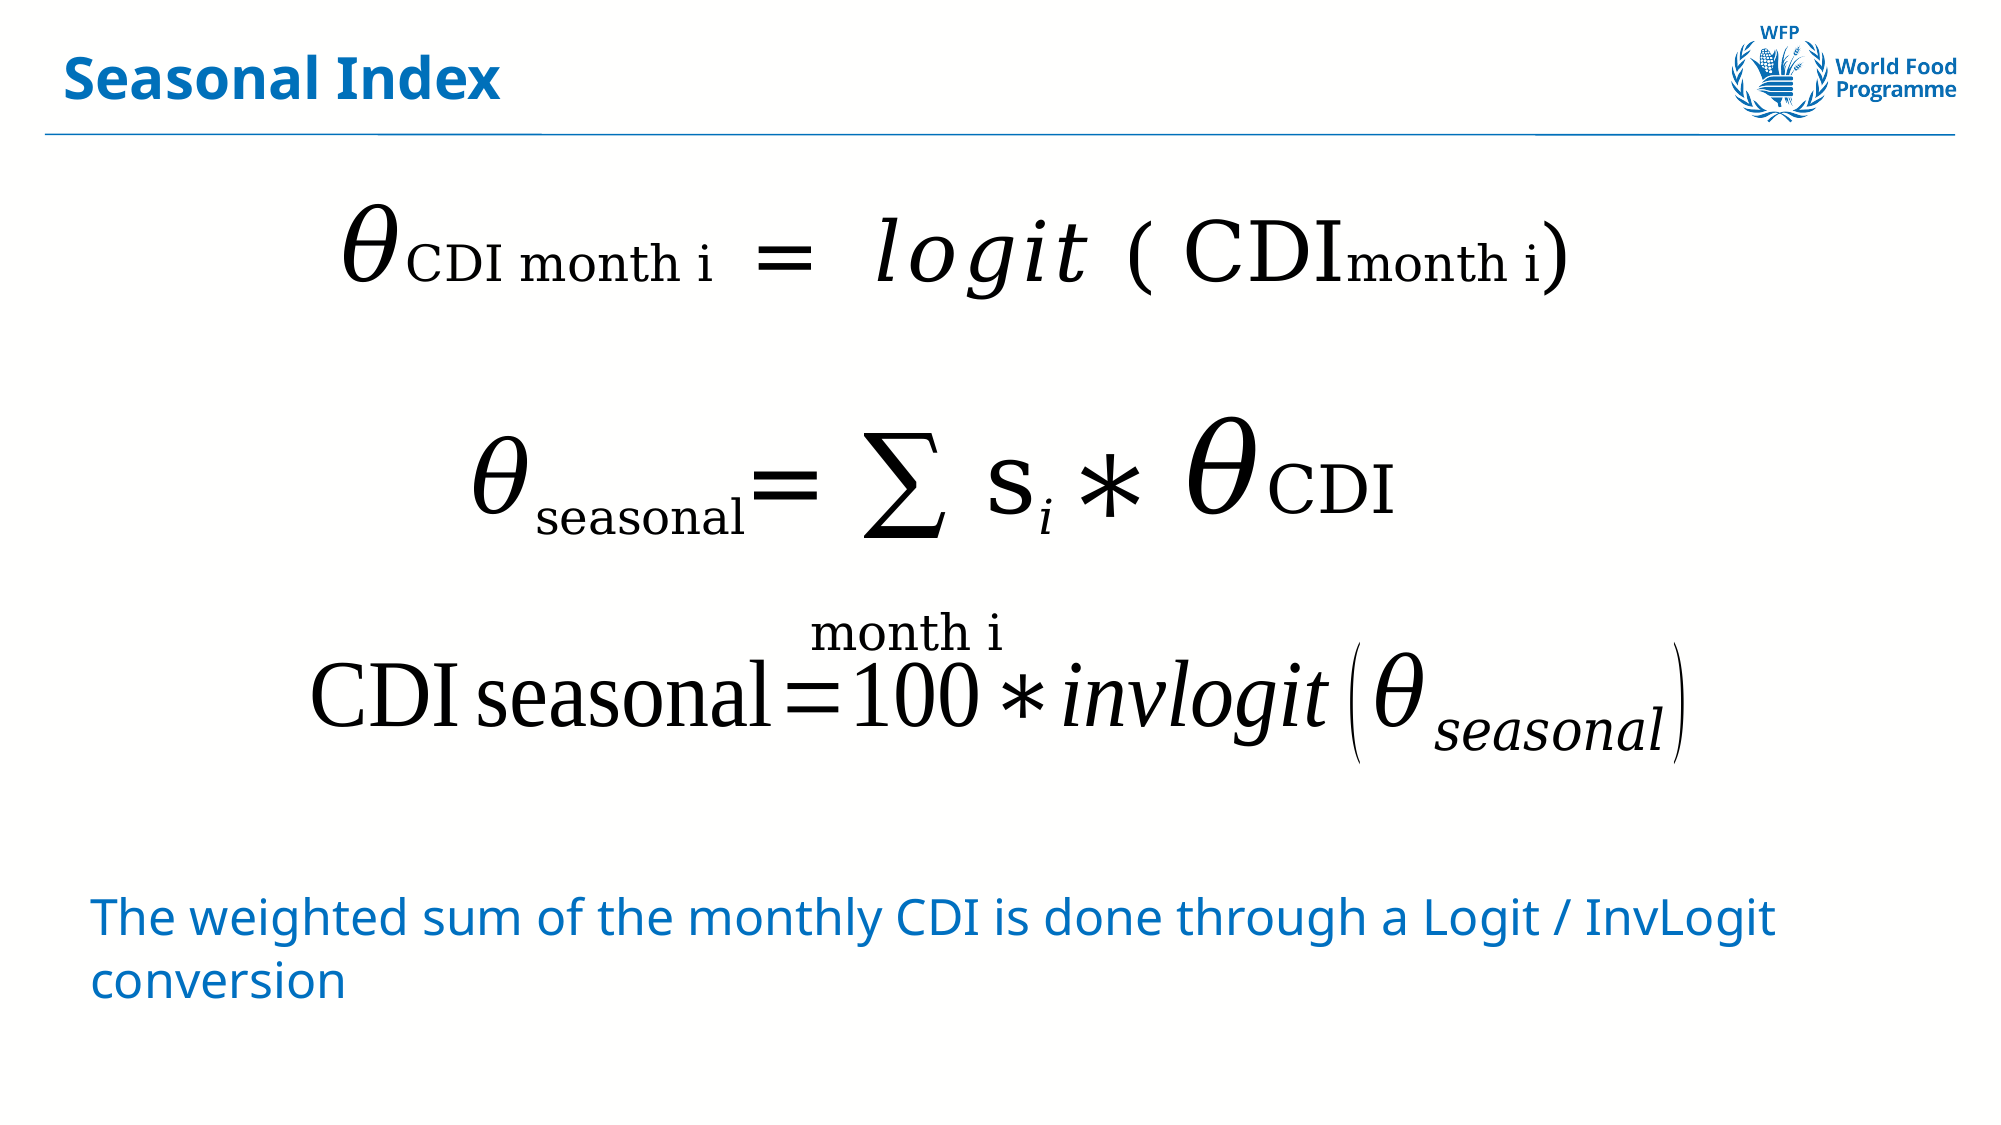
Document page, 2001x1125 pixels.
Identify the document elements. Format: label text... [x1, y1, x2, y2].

text_box Seasonal Index [48, 26, 680, 121]
text_box The weighted sum of the monthly CDI is done through a Logit / InvLogit conversion [75, 875, 1971, 1016]
text_box 𝜃seasonal= ∑ s𝑖 ∗ 𝜃CDI month i [364, 381, 1500, 695]
picture [1712, 17, 1981, 129]
text_box 𝜃CDI month i = 𝑙𝑜𝑔𝑖𝑡 ( CDImonth i) [258, 173, 1654, 319]
